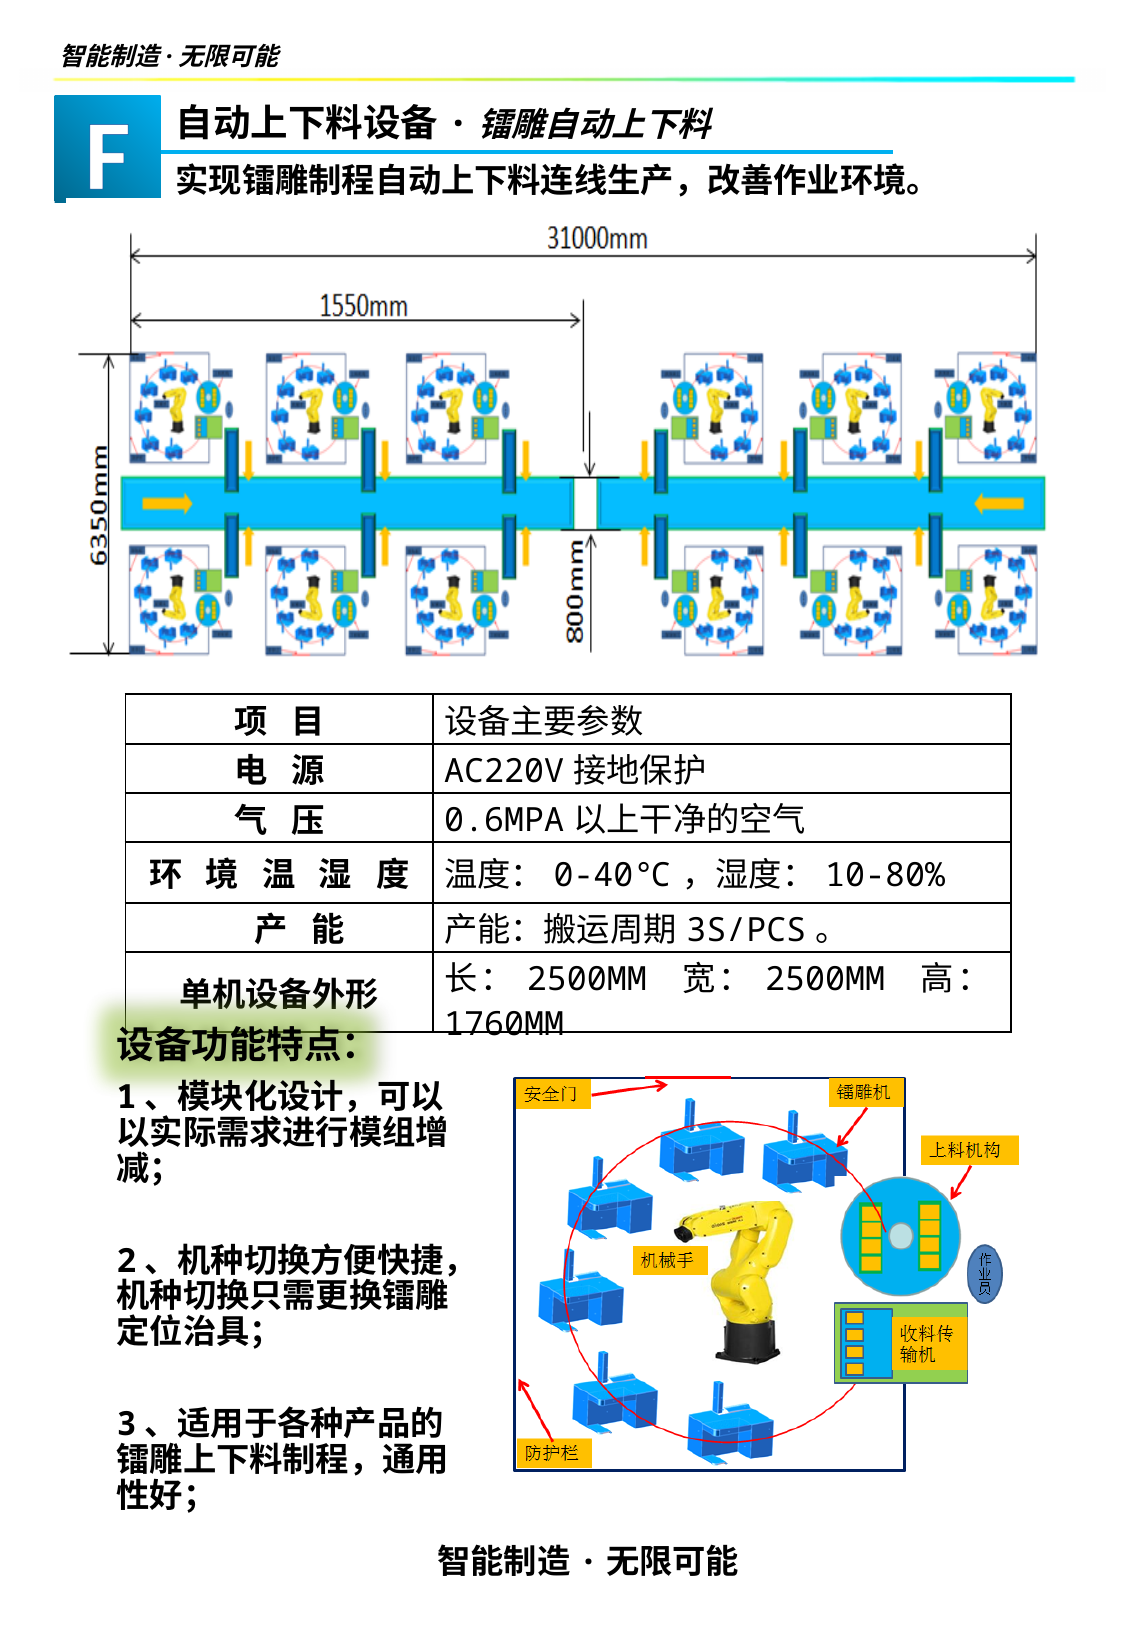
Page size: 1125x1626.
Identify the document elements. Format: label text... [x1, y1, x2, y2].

table_cell 产能：搬运周期3S/PCS。 [434, 904, 1010, 951]
table_cell 0.6MPA以上干净的空气 [434, 794, 1010, 841]
table_cell AC220V接地保护 [434, 745, 1010, 792]
text_box 1、模块化设计，可以以实际需求进行模组增减； 2、机种切换方便快捷，机种切换只需更换镭雕定位治具； 3、适用于各种产品的镭雕上下料制程，通用性好； [101, 1072, 492, 1522]
table_cell 产能 [126, 904, 432, 951]
table_cell 单机设备外形 [126, 953, 432, 982]
table_header 项目 [126, 695, 432, 743]
text_box F [52, 99, 163, 204]
text_box 智能制造·无限可能 [44, 32, 294, 66]
table_cell 长：2500MM 宽：2500MM 高：1760MM [434, 953, 1010, 1031]
table_cell 环境温湿度 [126, 843, 432, 902]
text_box 智能制造·无限可能 [422, 1533, 755, 1588]
table_cell 电源 [126, 745, 432, 792]
text_box 设备功能特点： [101, 1013, 421, 1072]
text_box 实现镭雕制程自动上下料连线生产，改善作业环境。 [163, 151, 1035, 196]
table_cell 气压 [126, 794, 432, 841]
table_header 设备主要参数 [434, 695, 1010, 743]
picture [66, 197, 1059, 675]
picture [503, 1068, 1024, 1476]
picture [18, 68, 1107, 93]
table_cell 温度：0-40℃，湿度：10-80% [434, 843, 1010, 902]
text_box 自动上下料设备·镭雕自动上下料 [163, 99, 905, 151]
